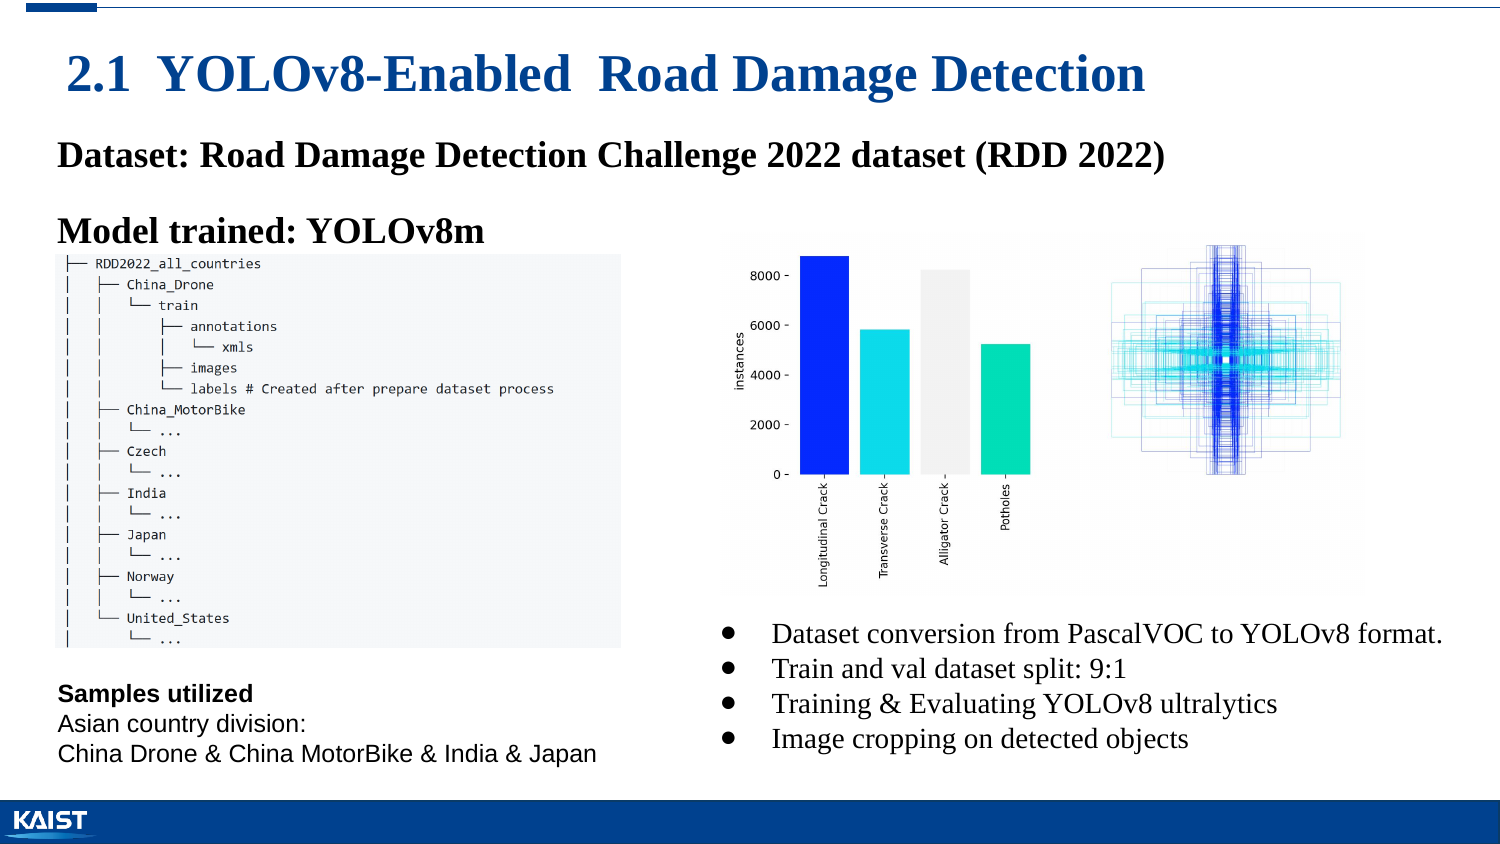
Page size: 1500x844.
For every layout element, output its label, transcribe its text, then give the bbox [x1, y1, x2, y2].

list Dataset: Road Damage Detection Challenge 2022 dataset (RDD 2022) Model trained: YOLOv8m [51, 116, 1449, 298]
title 2.1 YOLOv8-Enabled Road Damage Detection [51, 23, 1468, 117]
picture [719, 232, 1366, 596]
picture [4, 811, 97, 839]
text_box Dataset conversion from PascalVOC to YOLOv8 format. Train and val dataset split: 9:1 Training & Evaluating YOLOv8 ultralytics Image cropping on detected objects [681, 599, 1468, 787]
text_box Samples utilized Asian country division: China Drone & China MotorBike & India & Japan [42, 662, 681, 787]
picture [55, 254, 621, 649]
